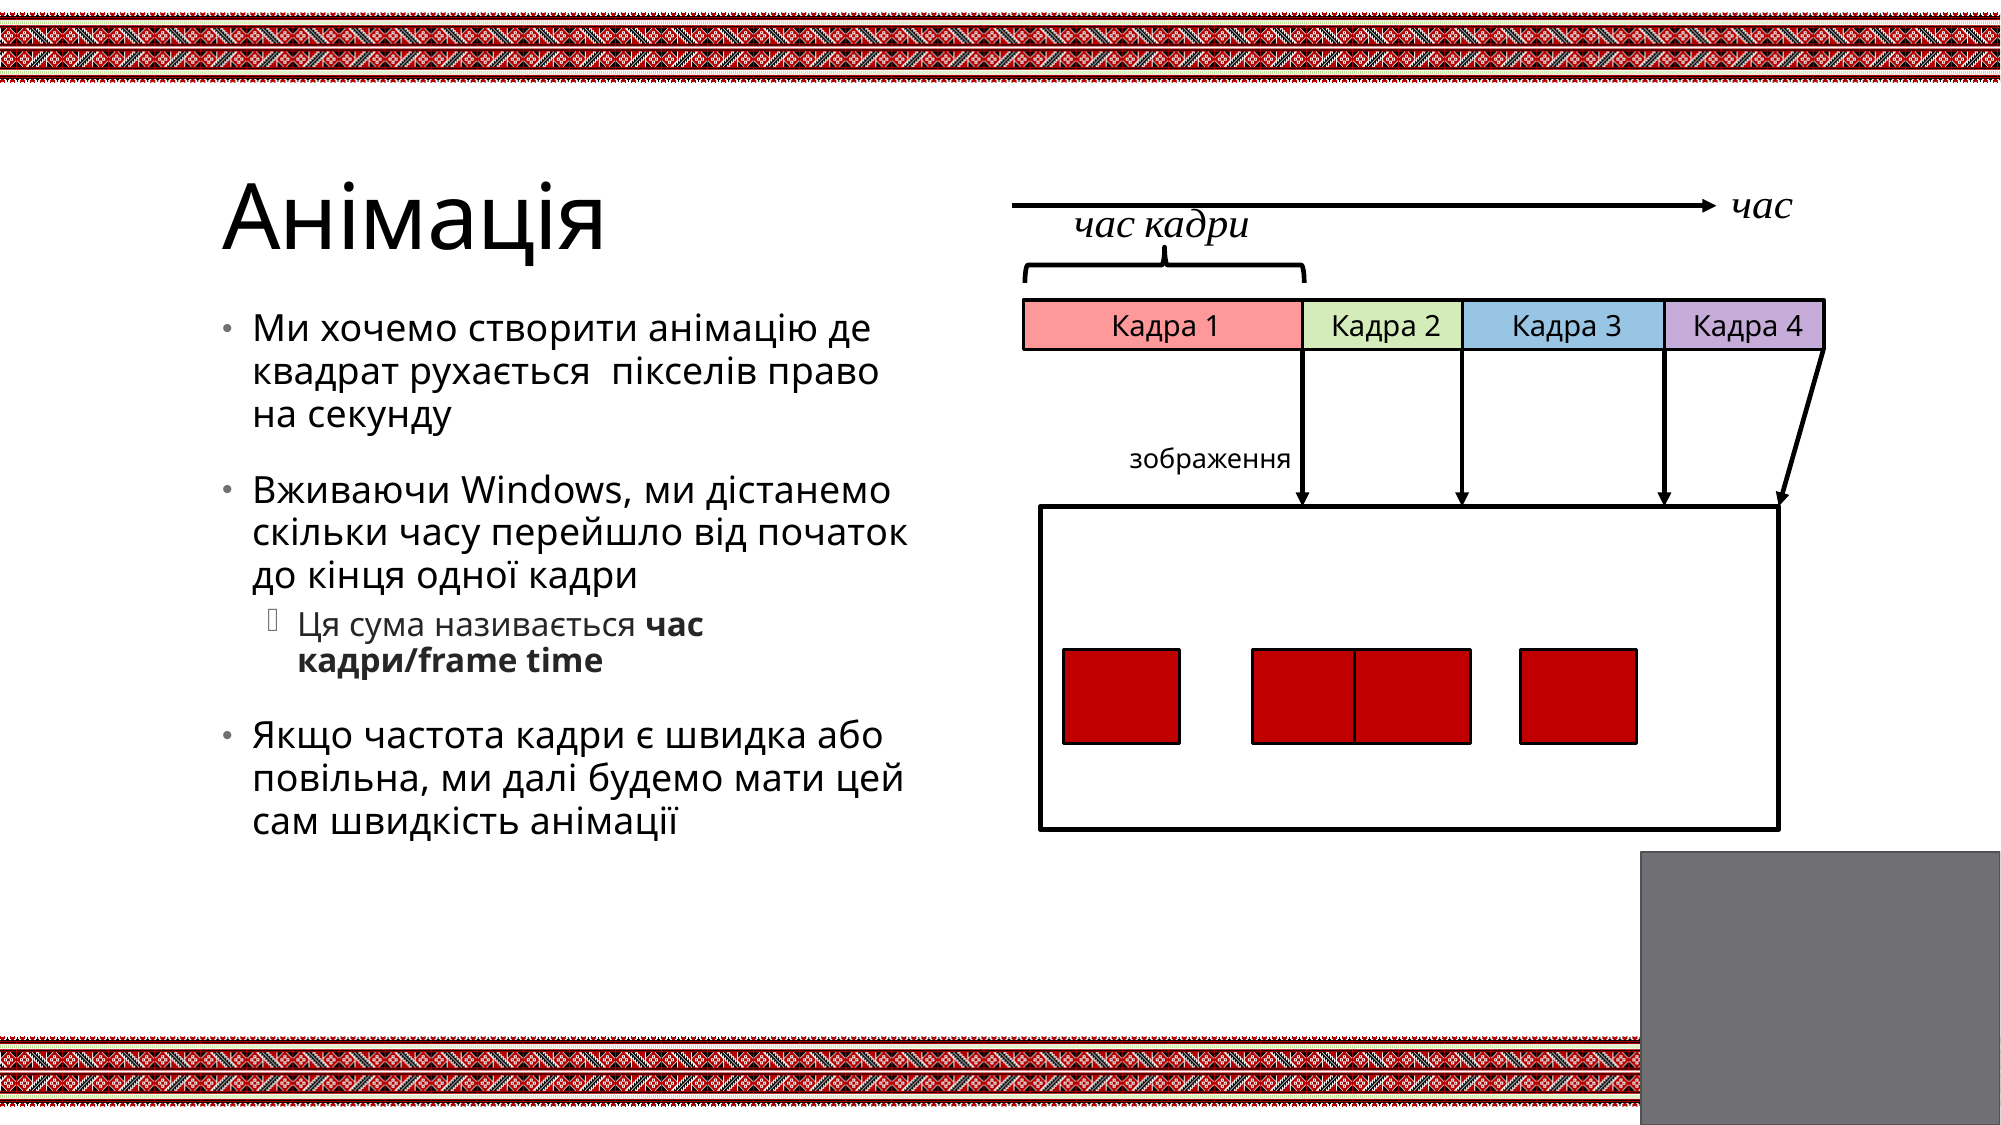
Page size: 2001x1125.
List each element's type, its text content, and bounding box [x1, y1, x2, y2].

picture [0, 12, 2001, 83]
text_box зображення [1114, 434, 1295, 482]
text_box [1251, 648, 1354, 744]
text_box Кадра 2 [1302, 299, 1462, 350]
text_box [1778, 350, 1824, 507]
text_box Кадра 4 [1664, 299, 1825, 350]
text_box [1354, 648, 1472, 744]
text_box Кадра 3 [1462, 299, 1664, 350]
text_box [1063, 648, 1180, 744]
text_box [1039, 505, 1780, 831]
picture [0, 1036, 1640, 1107]
text_box [1024, 246, 1305, 283]
text_box Кадра 1 [1023, 299, 1302, 350]
text_box [1520, 648, 1638, 744]
title Анімація [206, 60, 1797, 278]
